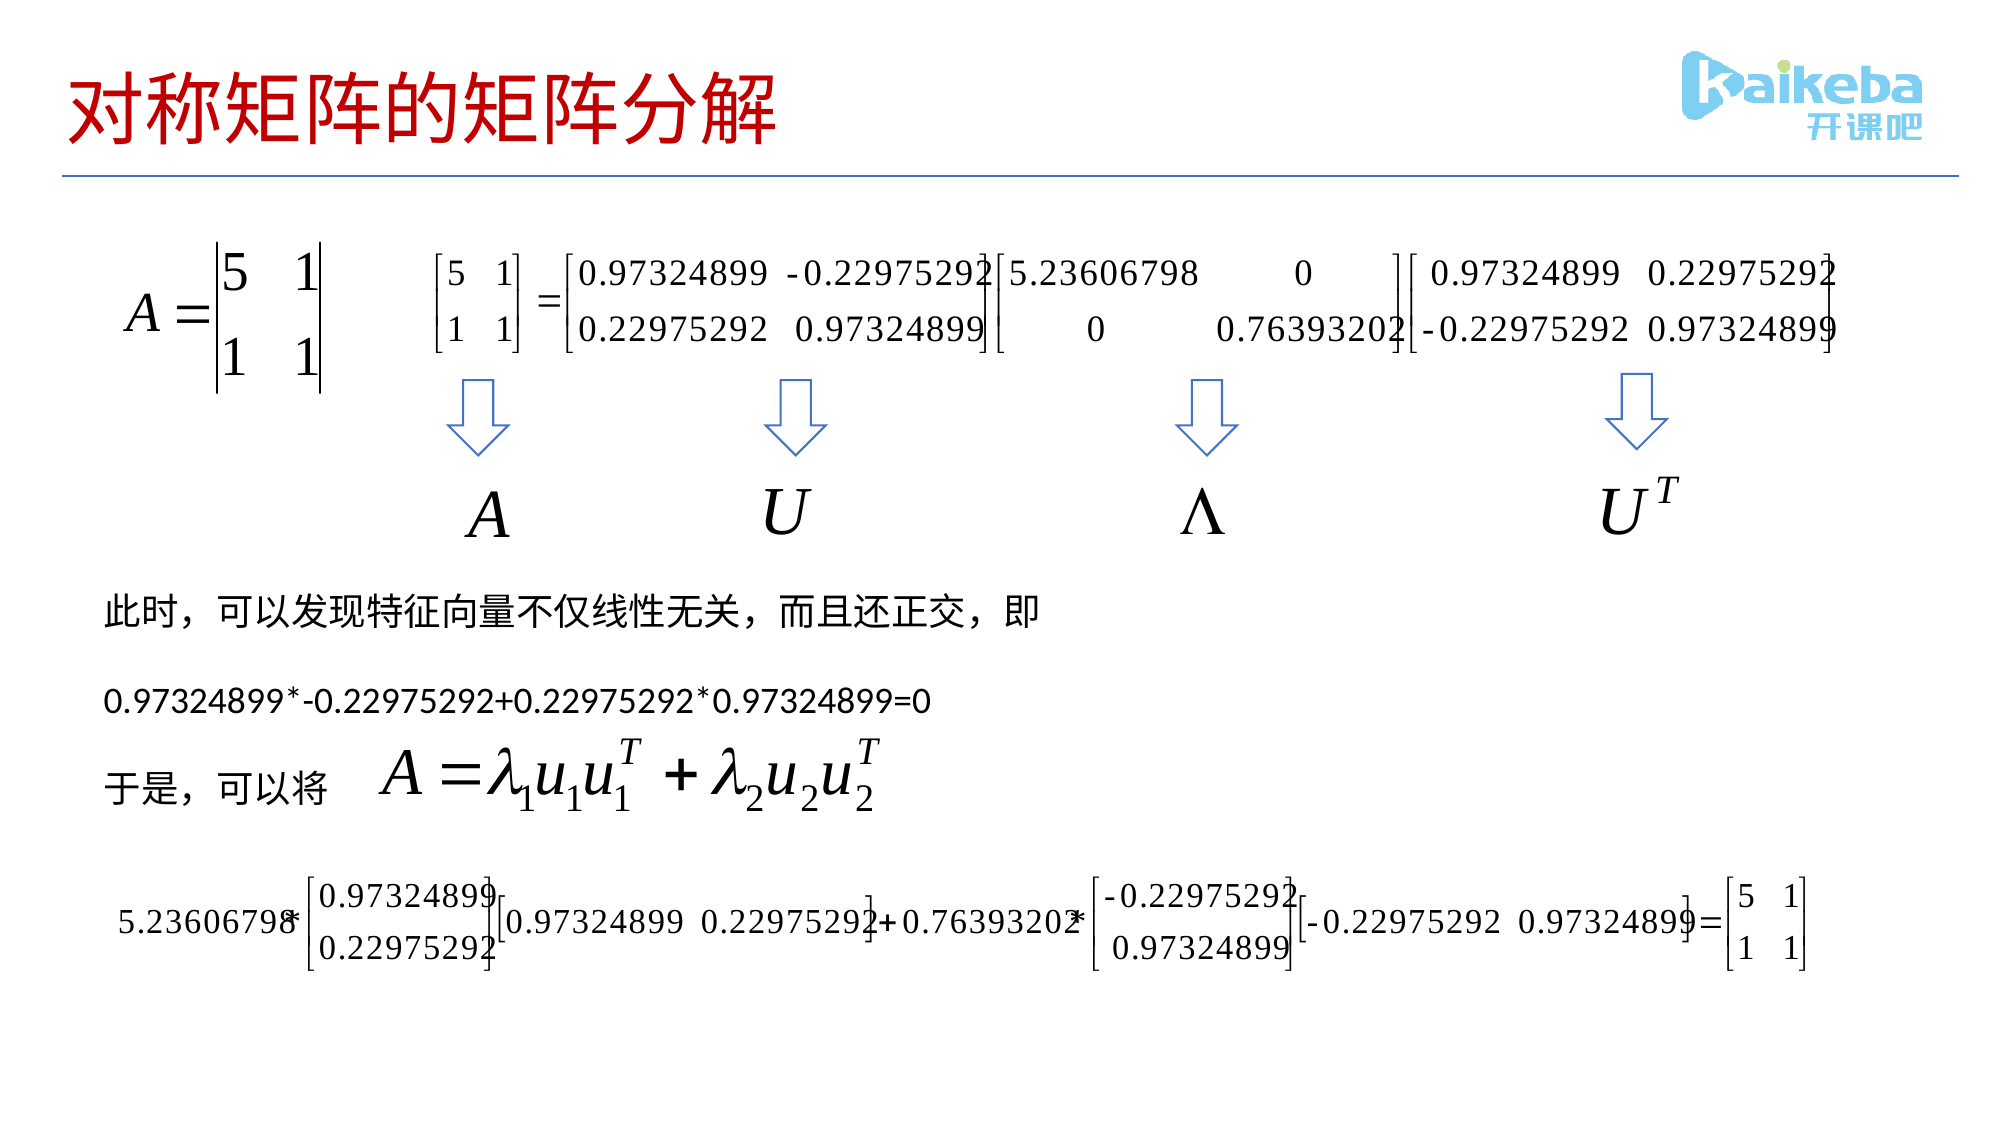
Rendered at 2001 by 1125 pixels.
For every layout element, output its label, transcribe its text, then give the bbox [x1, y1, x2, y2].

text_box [1168, 470, 1238, 547]
title 对称矩阵的矩阵分解 [57, 59, 1728, 167]
text_box [1606, 373, 1667, 450]
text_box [1592, 459, 1695, 552]
text_box [1176, 380, 1238, 456]
text_box 此时，可以发现特征向量不仅线性无关，而且还正交，即 0.97324899*-0.22975292+0.22975292*0.97324899=0 于是，可以将 [96, 558, 1119, 901]
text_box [113, 232, 336, 403]
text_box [452, 474, 522, 550]
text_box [1653, 21, 1950, 167]
text_box [765, 380, 826, 456]
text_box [113, 871, 1817, 977]
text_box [366, 722, 897, 823]
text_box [426, 247, 1843, 360]
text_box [754, 471, 829, 552]
text_box [448, 380, 509, 456]
